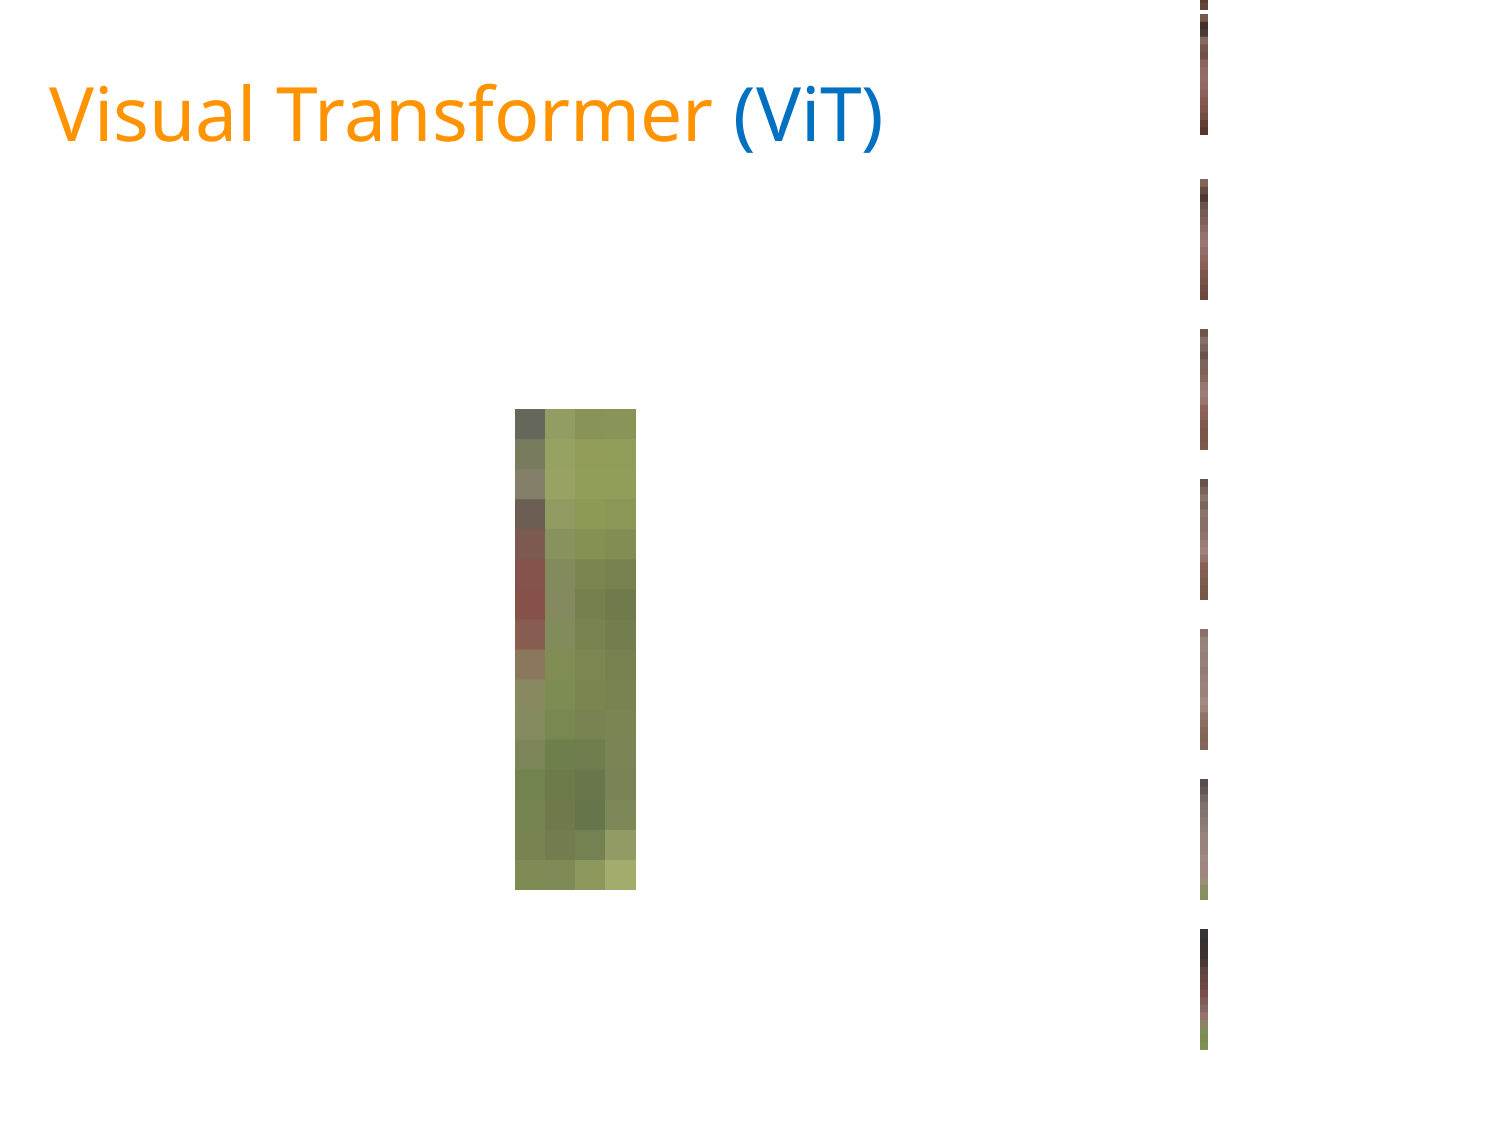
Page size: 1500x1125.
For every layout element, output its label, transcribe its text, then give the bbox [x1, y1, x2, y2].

picture [514, 409, 636, 890]
picture [1199, 779, 1208, 901]
picture [1199, 14, 1208, 136]
picture [1199, 0, 1208, 11]
picture [1199, 629, 1208, 751]
picture [1199, 929, 1208, 1051]
picture [1199, 479, 1208, 601]
title Visual Transformer (ViT) [34, 16, 1385, 205]
picture [1199, 329, 1208, 451]
picture [1199, 179, 1208, 301]
